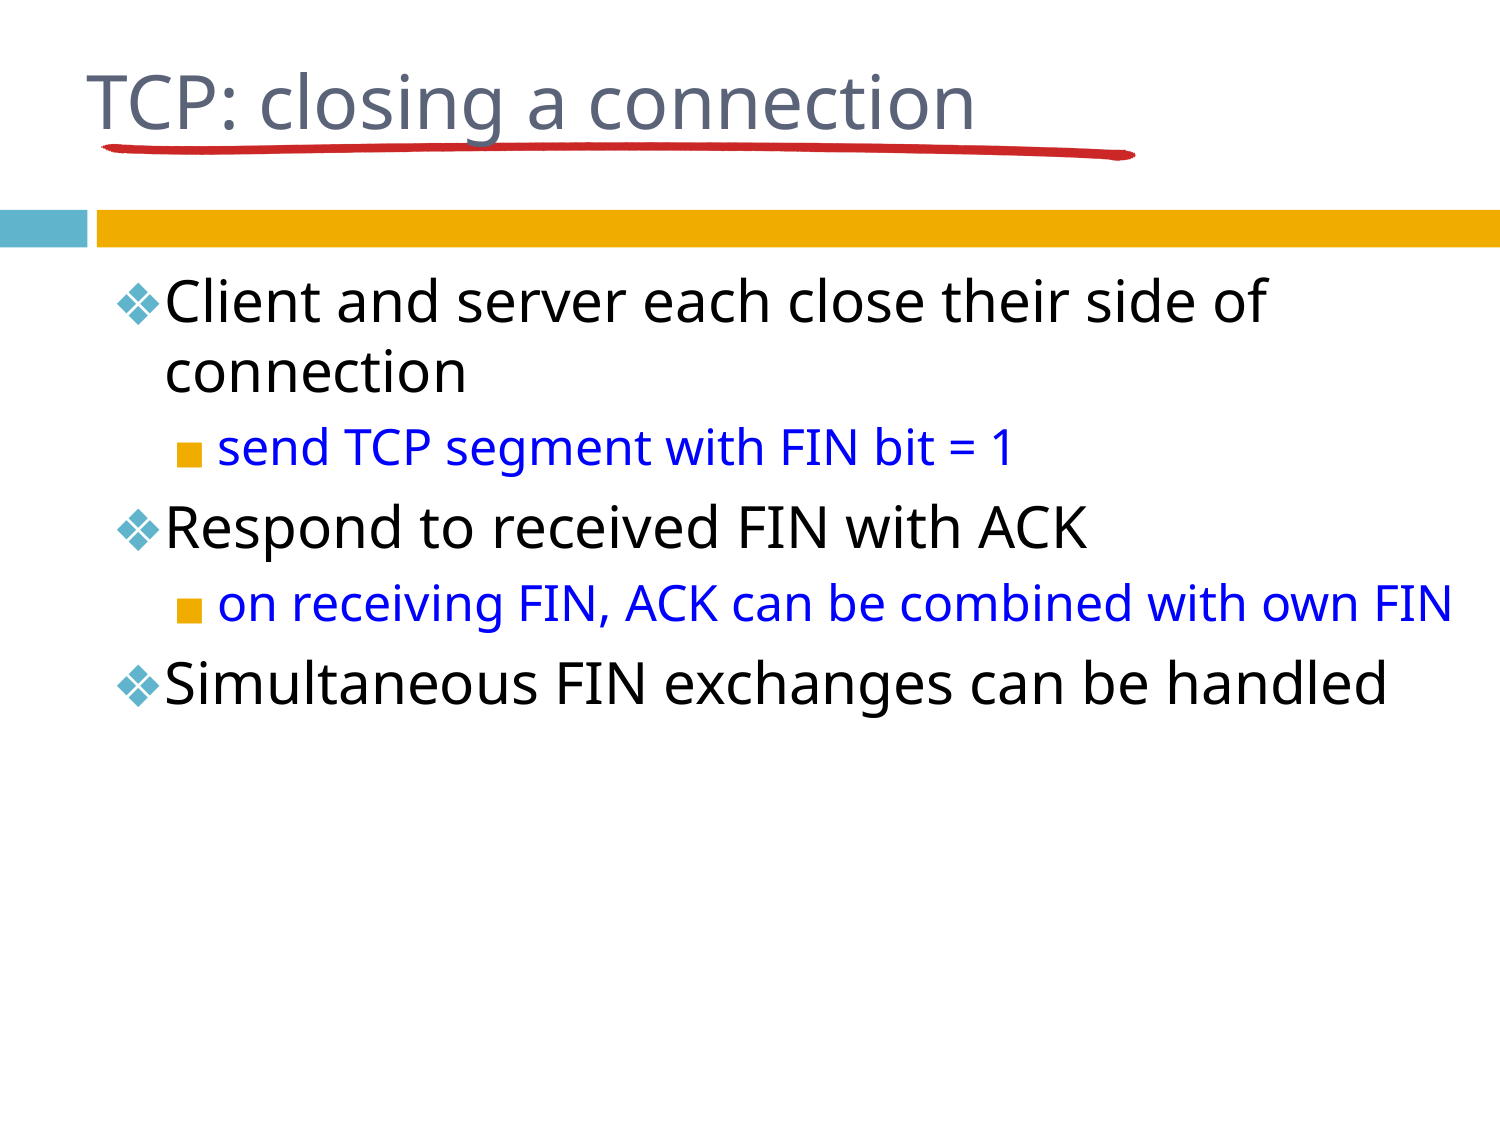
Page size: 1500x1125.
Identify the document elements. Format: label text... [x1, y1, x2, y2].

title TCP: closing a connection [71, 39, 1347, 159]
list Client and server each close their side of connection send TCP segment with FIN bit = 1 Respond to received FIN with ACK on receiving FIN, ACK can be combined with own FIN Simultaneous FIN exchanges can be handled [97, 256, 1475, 700]
picture [97, 137, 1148, 167]
